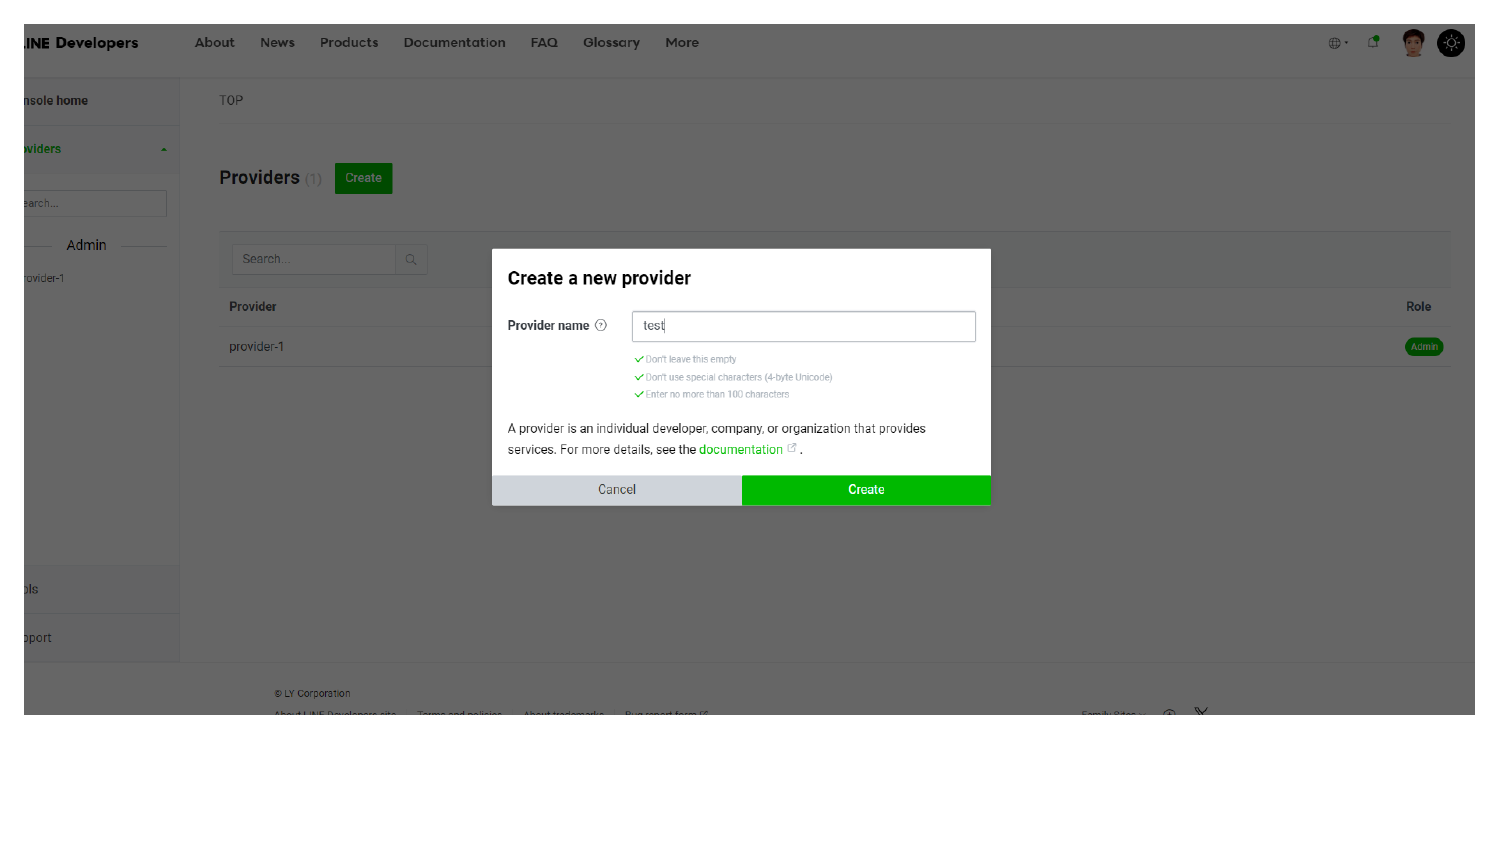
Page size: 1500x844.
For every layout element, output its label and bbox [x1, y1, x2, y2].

picture [24, 24, 1476, 715]
